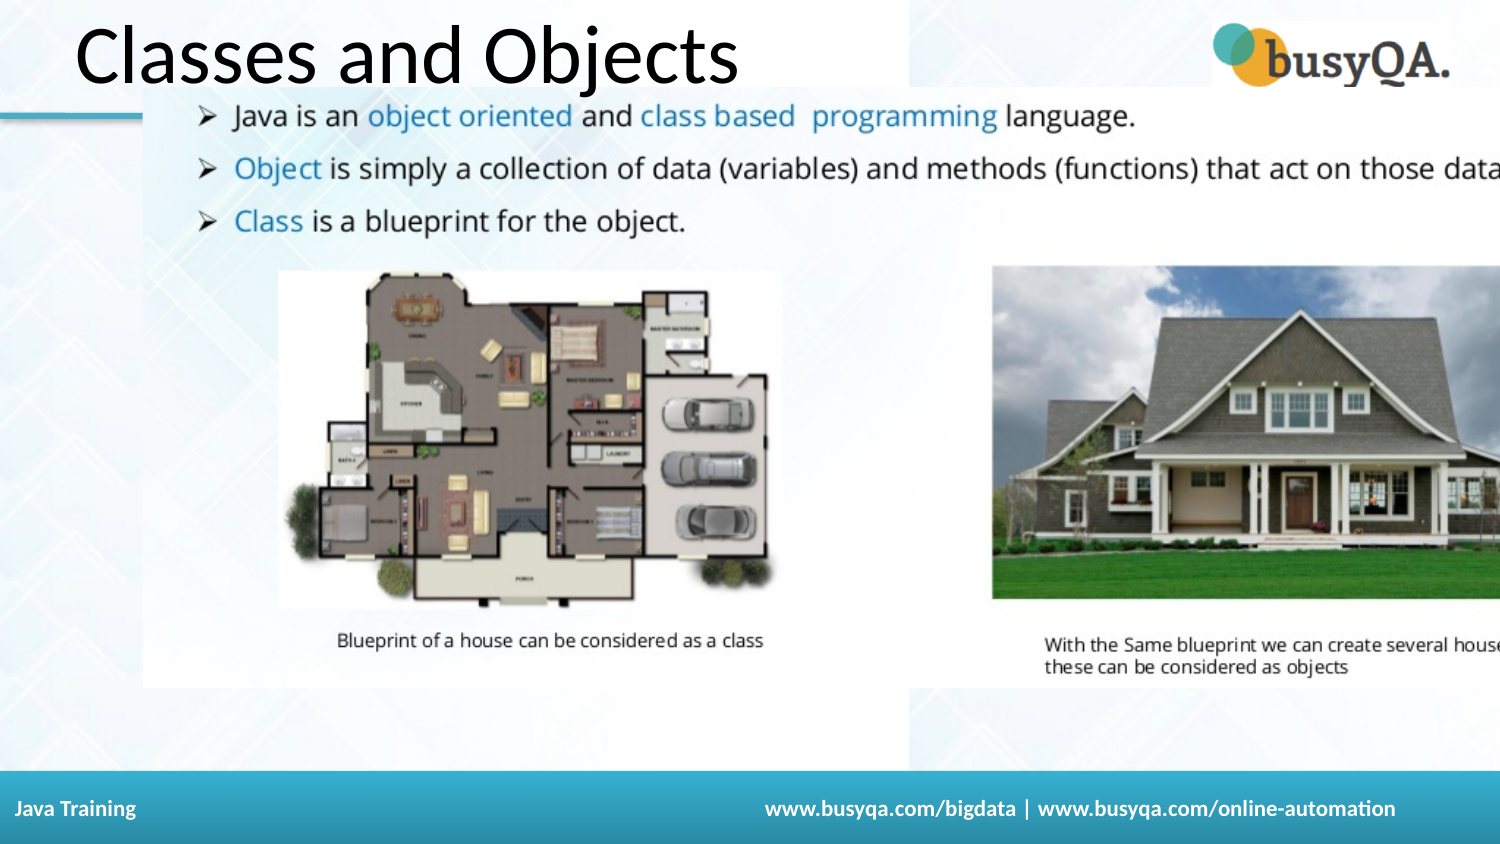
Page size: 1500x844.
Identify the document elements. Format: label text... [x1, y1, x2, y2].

picture [0, 0, 1500, 772]
text_box Classes and Objects [59, 15, 1079, 104]
